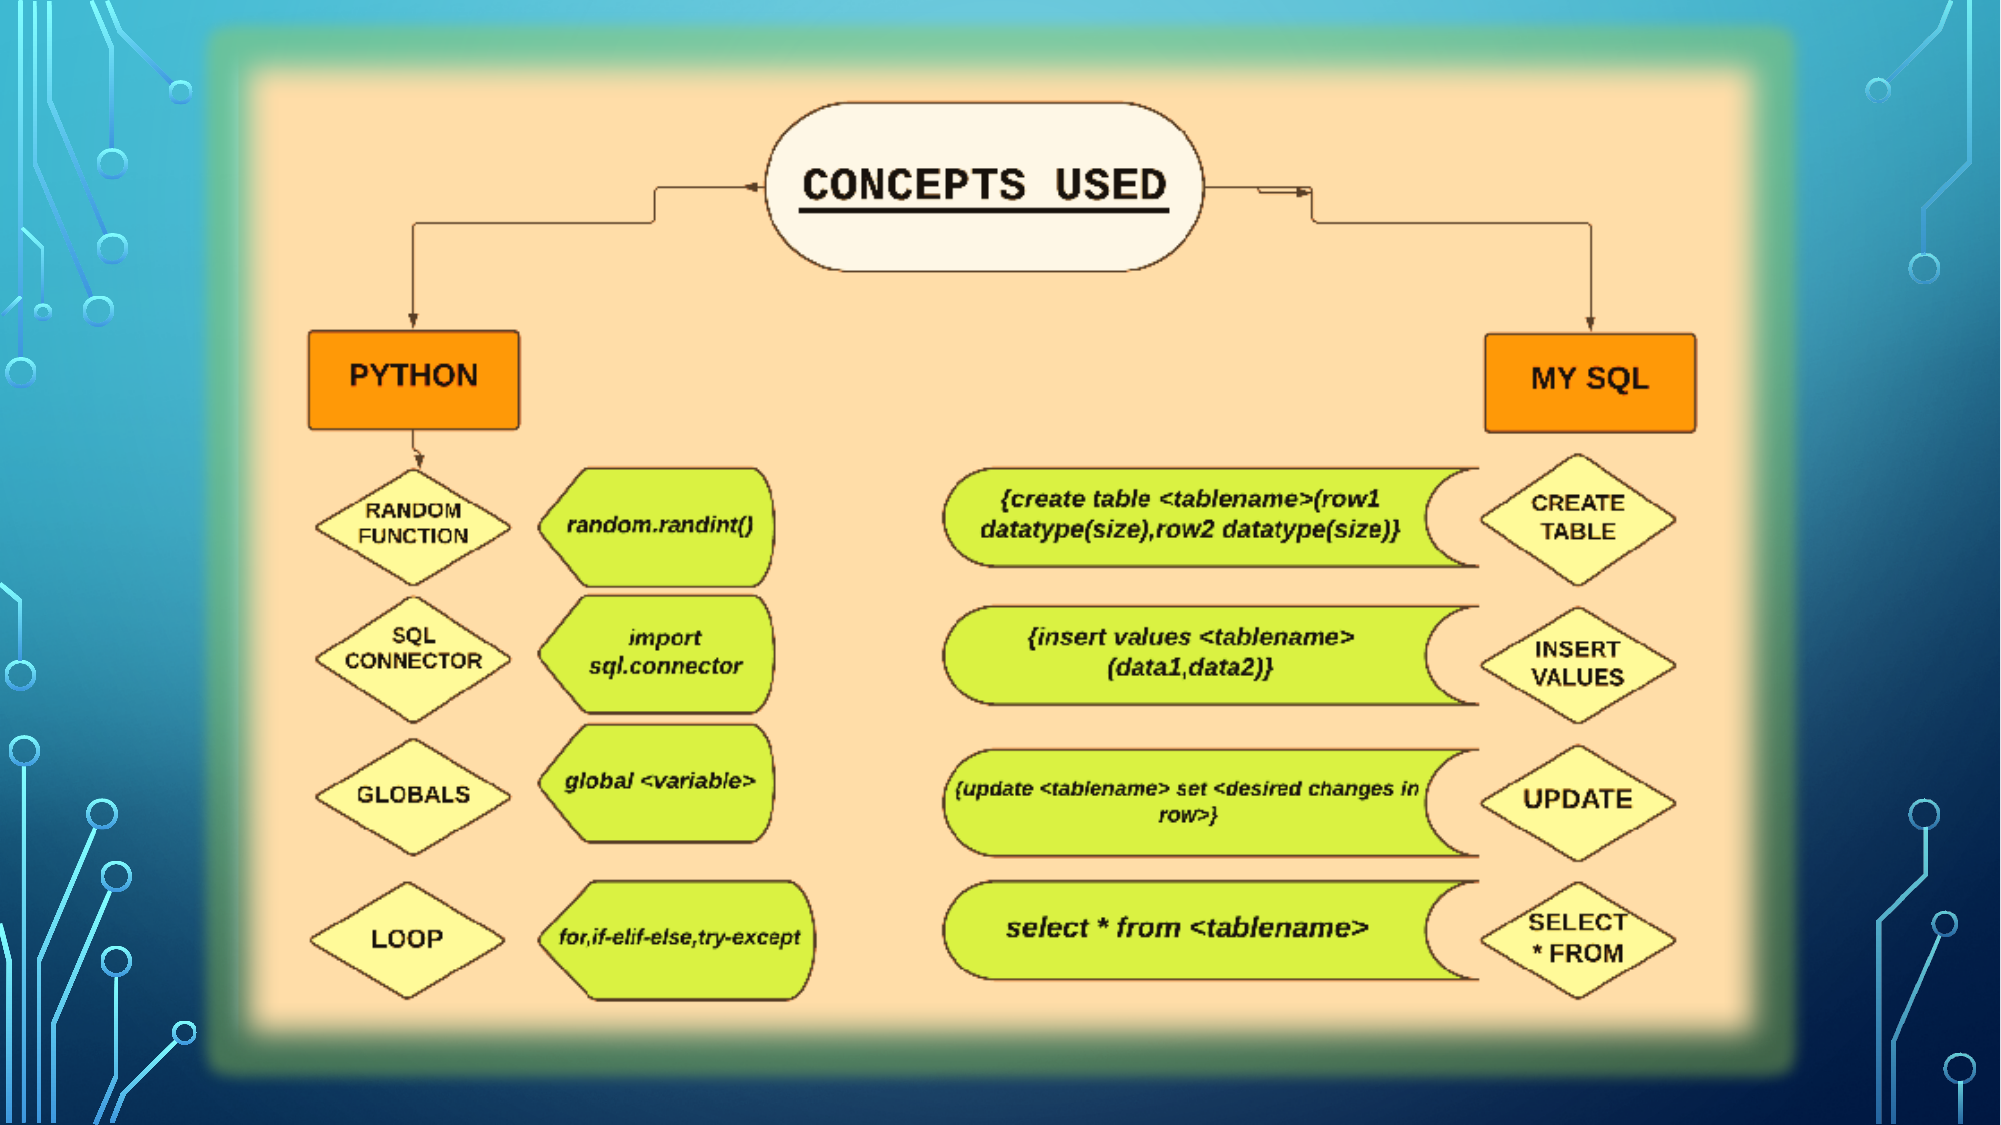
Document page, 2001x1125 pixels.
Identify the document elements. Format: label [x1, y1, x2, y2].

picture [218, 38, 1784, 1063]
